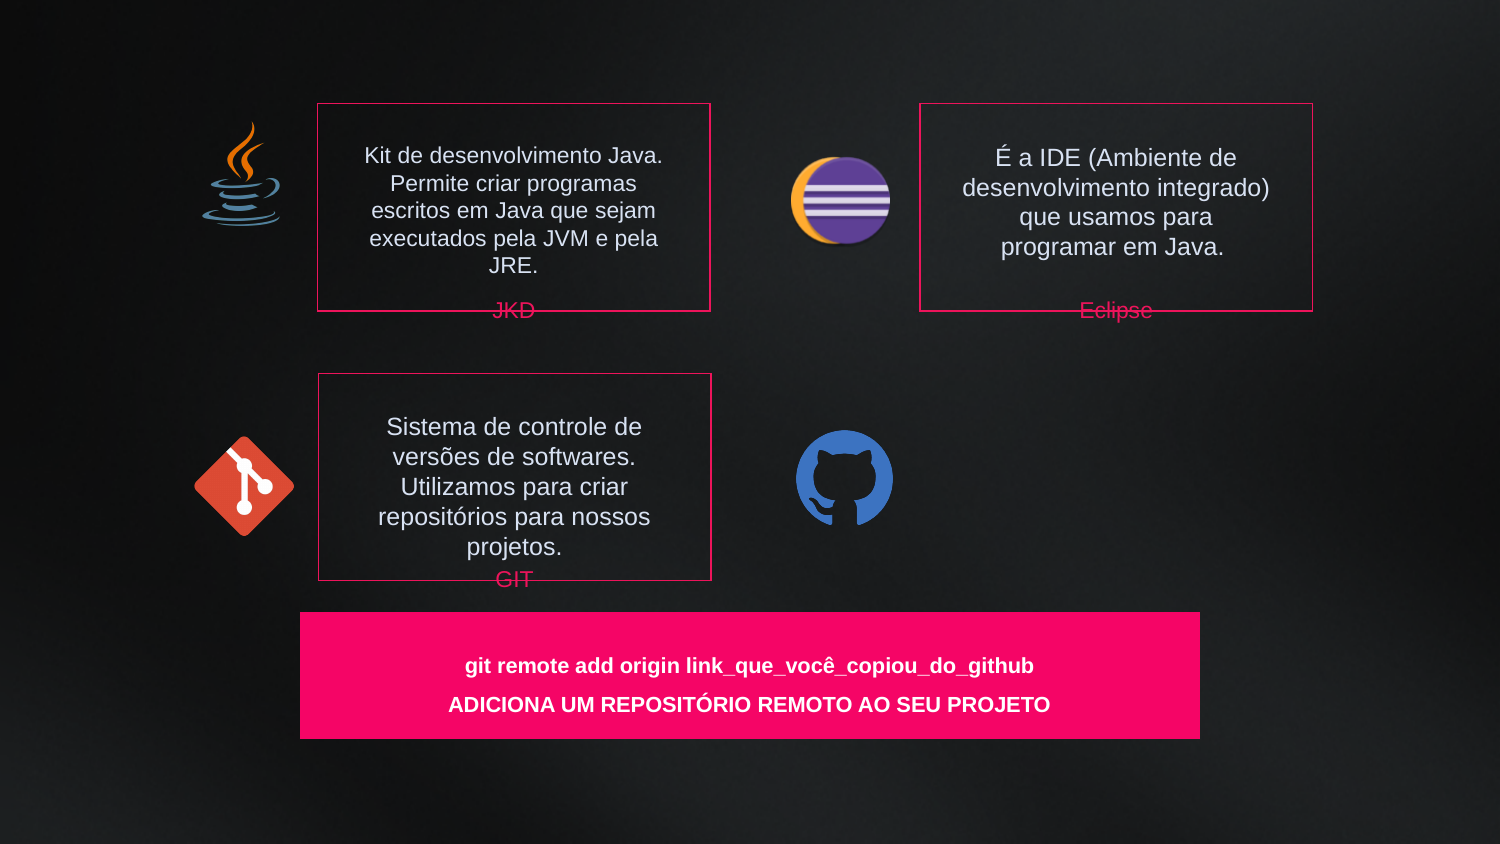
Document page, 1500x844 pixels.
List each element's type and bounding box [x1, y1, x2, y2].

text_box [187, 103, 1313, 594]
picture [0, 0, 1500, 844]
text_box [300, 613, 1200, 738]
